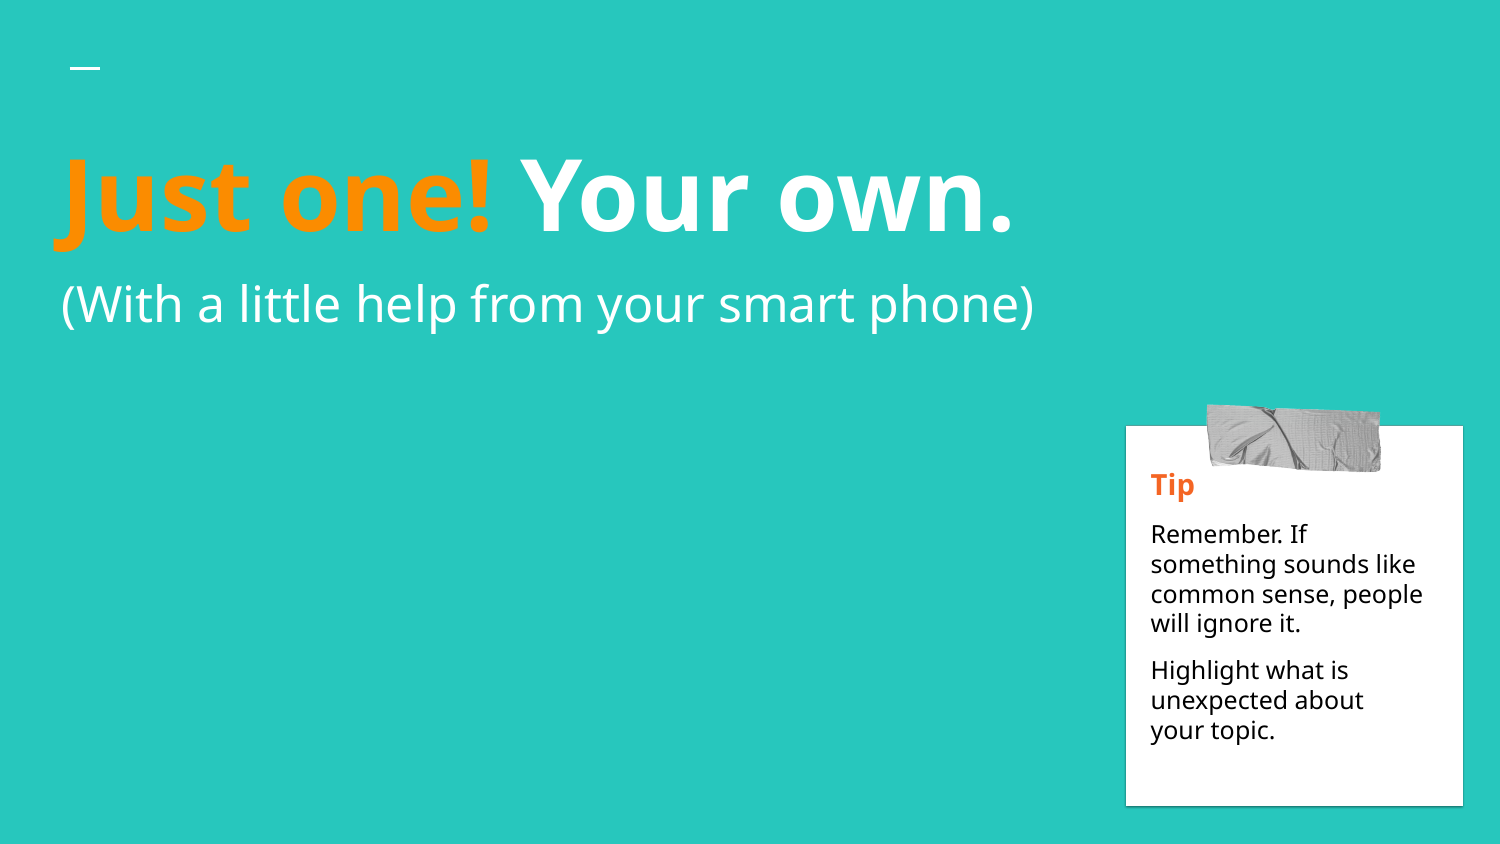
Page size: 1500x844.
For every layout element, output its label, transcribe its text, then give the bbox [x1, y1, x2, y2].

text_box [1112, 403, 1476, 821]
title Just one! Your own. (With a little help from your smart phone) [46, 116, 1461, 746]
